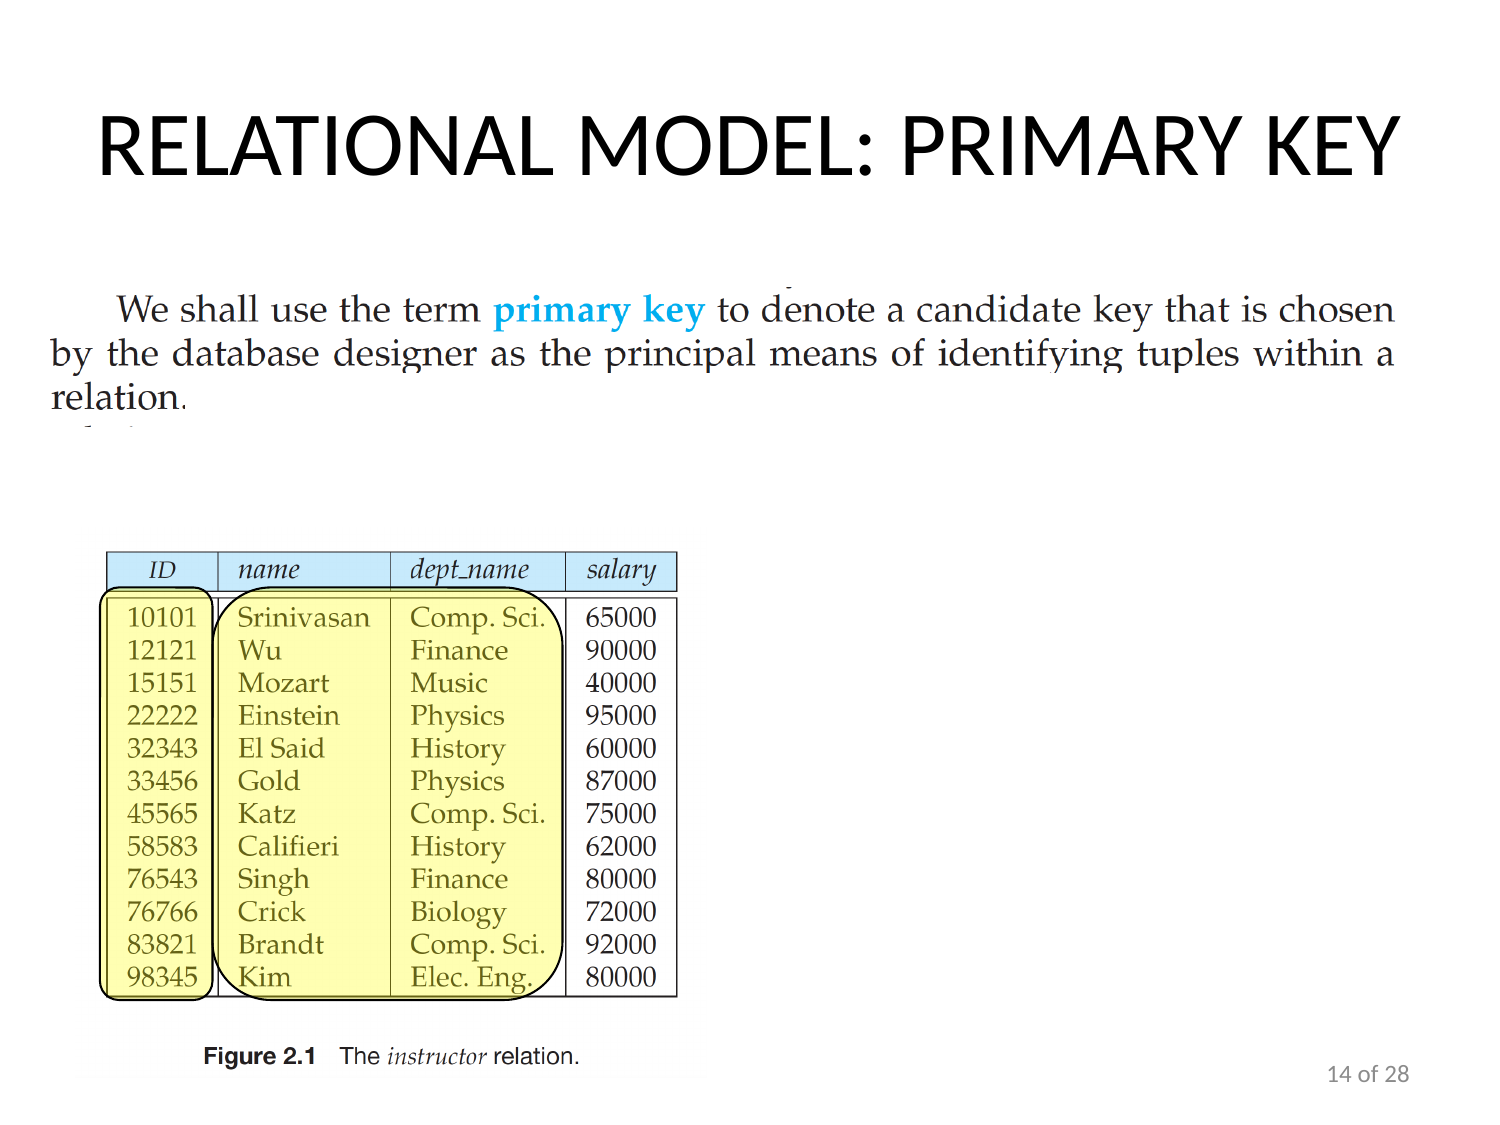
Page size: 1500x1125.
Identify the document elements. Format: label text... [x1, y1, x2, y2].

picture [74, 527, 708, 1078]
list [49, 287, 1401, 427]
slide_number 14 of 28 [1074, 1042, 1425, 1103]
title Relational Model: Primary Key [75, 45, 1425, 233]
